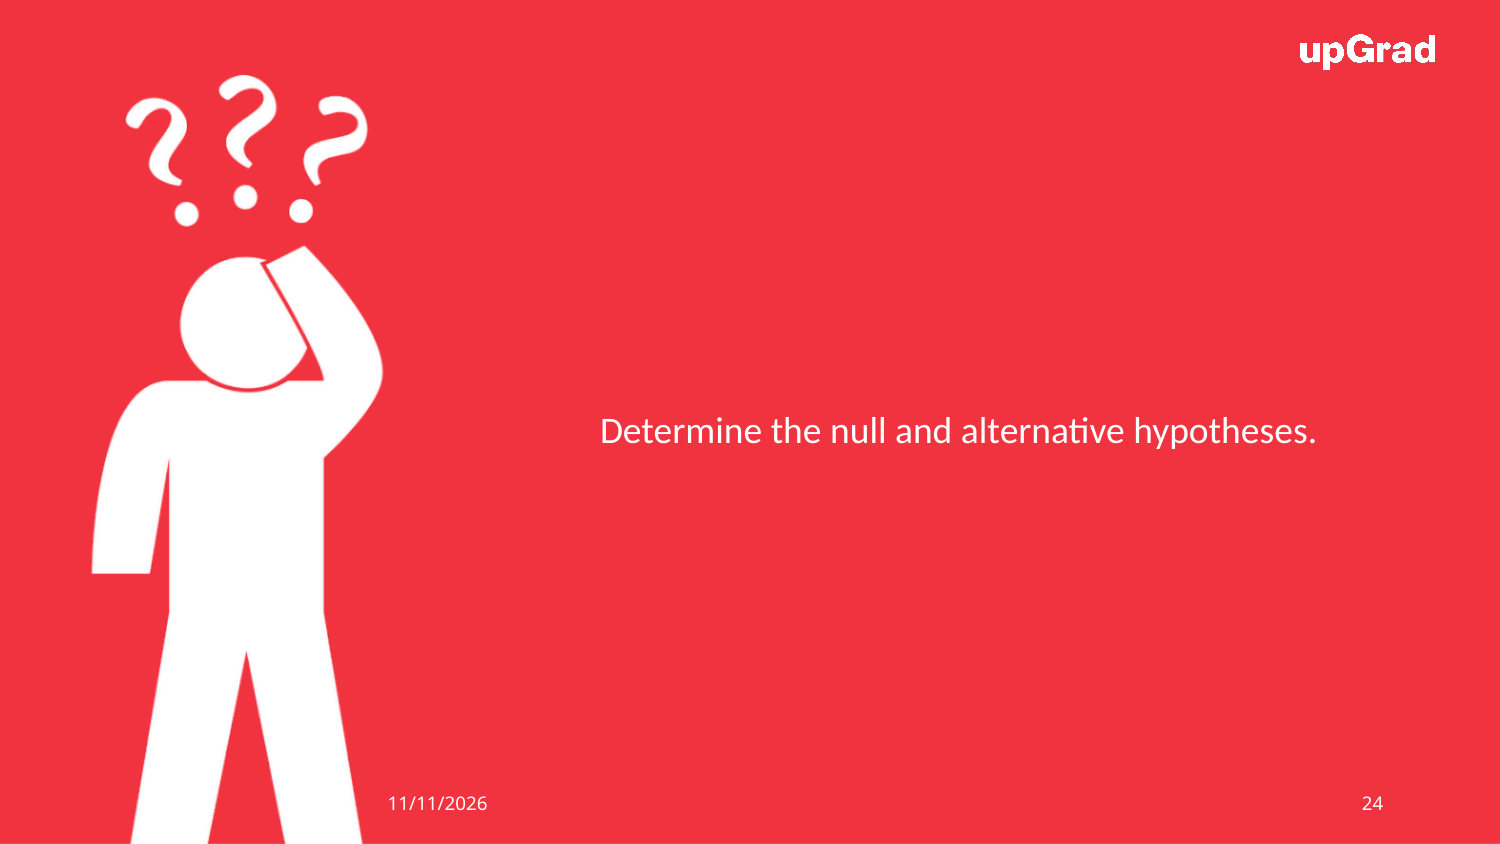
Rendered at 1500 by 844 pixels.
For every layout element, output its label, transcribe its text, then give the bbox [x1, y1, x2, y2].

picture [1300, 34, 1435, 70]
text_box Determine the null and alternative hypotheses. [585, 398, 1500, 459]
slide_number 24 [1060, 782, 1399, 827]
picture [45, 75, 430, 844]
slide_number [430, 782, 711, 827]
